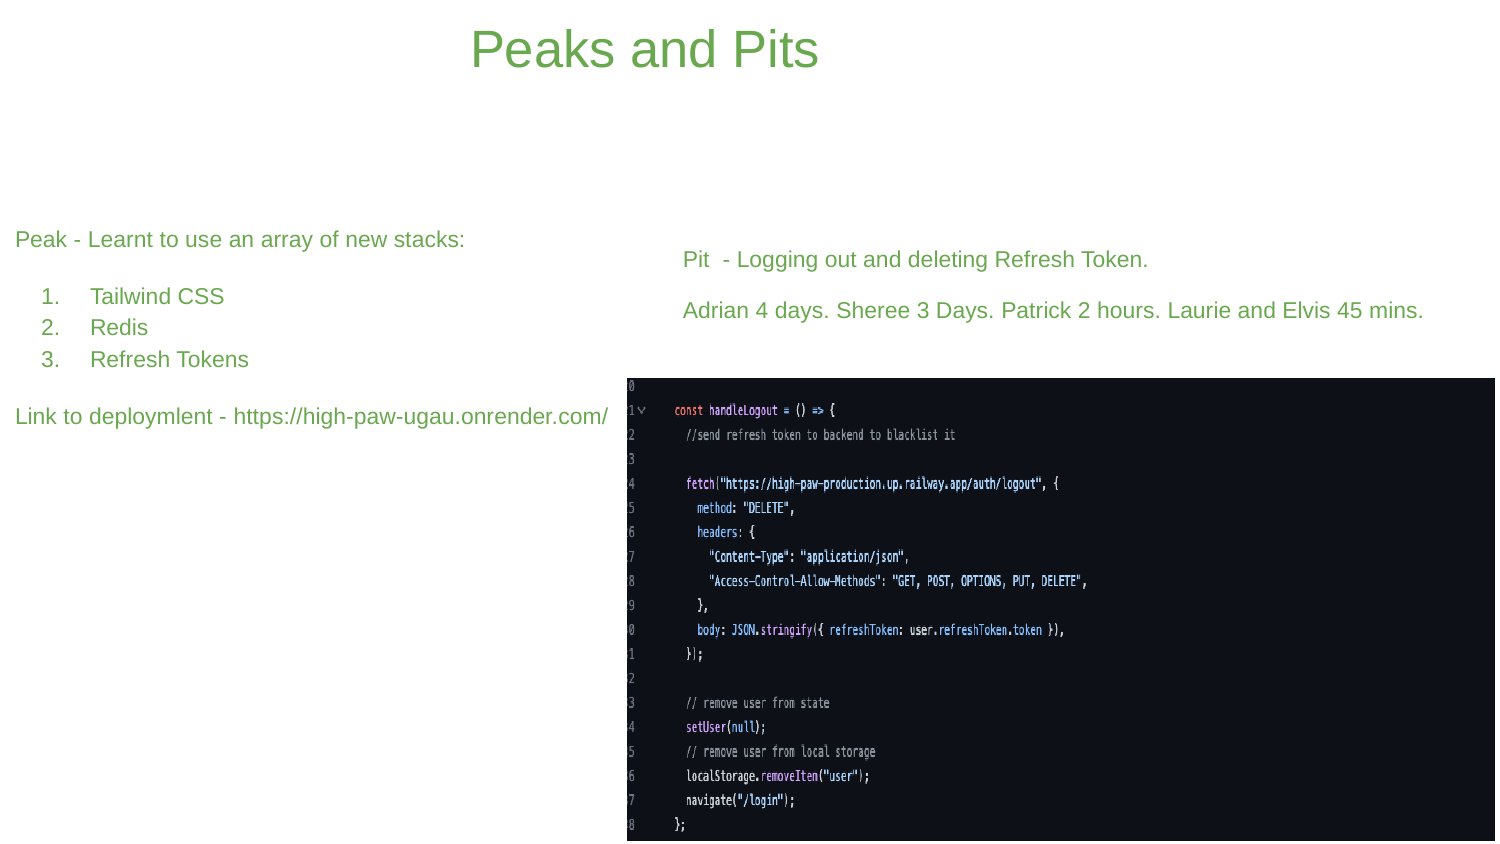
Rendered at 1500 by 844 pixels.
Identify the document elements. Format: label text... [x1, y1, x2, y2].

picture [626, 378, 1495, 841]
title Peaks and Pits [454, 0, 851, 94]
list Pit - Logging out and deleting Refresh Token. Adrian 4 days. Sheree 3 Days. Patrick 2 hours. Laurie and Elvis 45 mins. [667, 231, 1454, 371]
list Peak - Learnt to use an array of new stacks: Tailwind CSS Redis Refresh Tokens Link to deploymlent - https://high-paw-ugau.onrender.com/ [0, 205, 627, 486]
